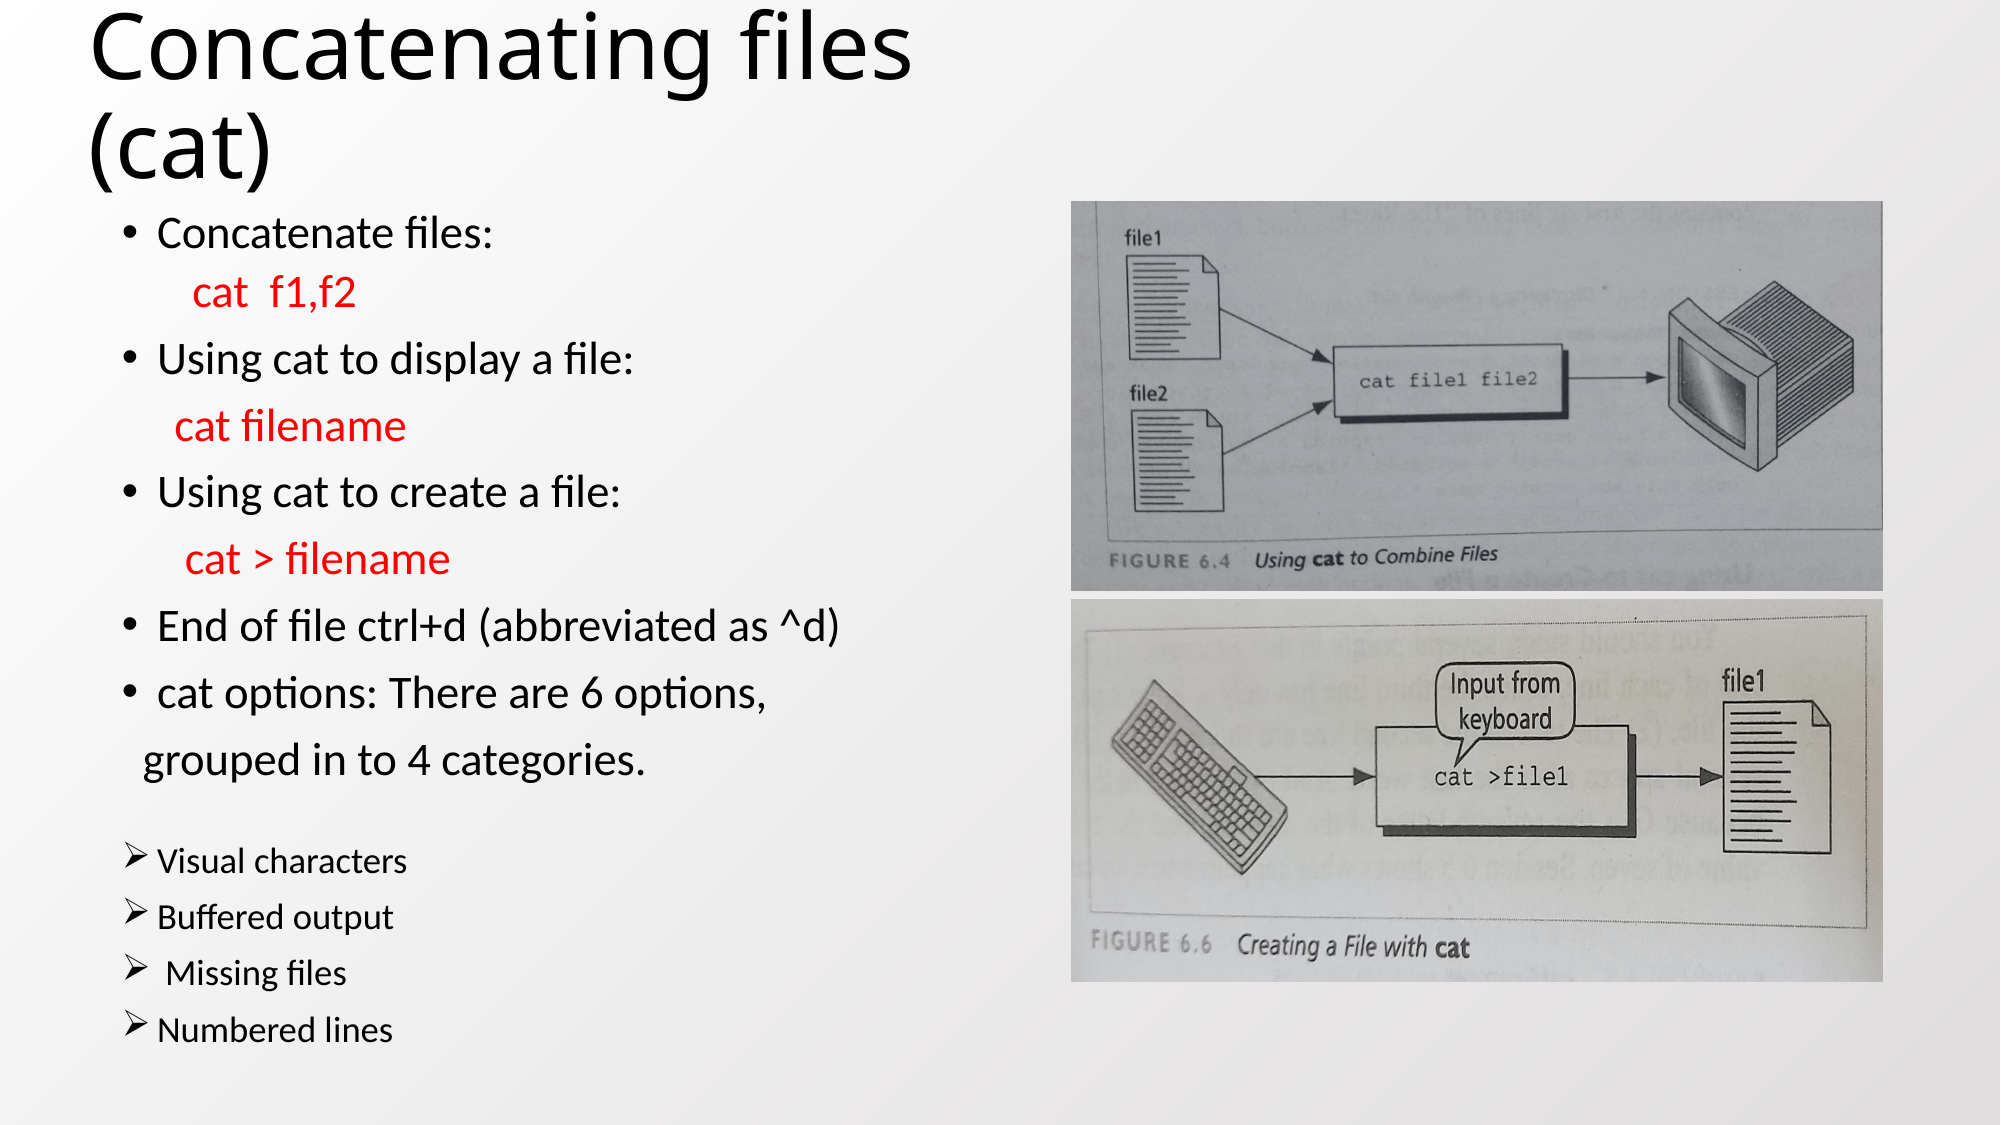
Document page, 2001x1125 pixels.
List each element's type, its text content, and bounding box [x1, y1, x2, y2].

list Concatenate files: cat f1,f2 Using cat to display a file: cat filename Using cat to create a file: cat > filename End of file ctrl+d (abbreviated as ^d) cat options: There are 6 options, grouped in to 4 categories. Visual characters Buffered output Missing files Numbered lines [106, 201, 997, 1067]
picture [1071, 599, 1883, 982]
picture [1071, 201, 1883, 591]
title Concatenating files (cat) [73, 40, 1030, 159]
